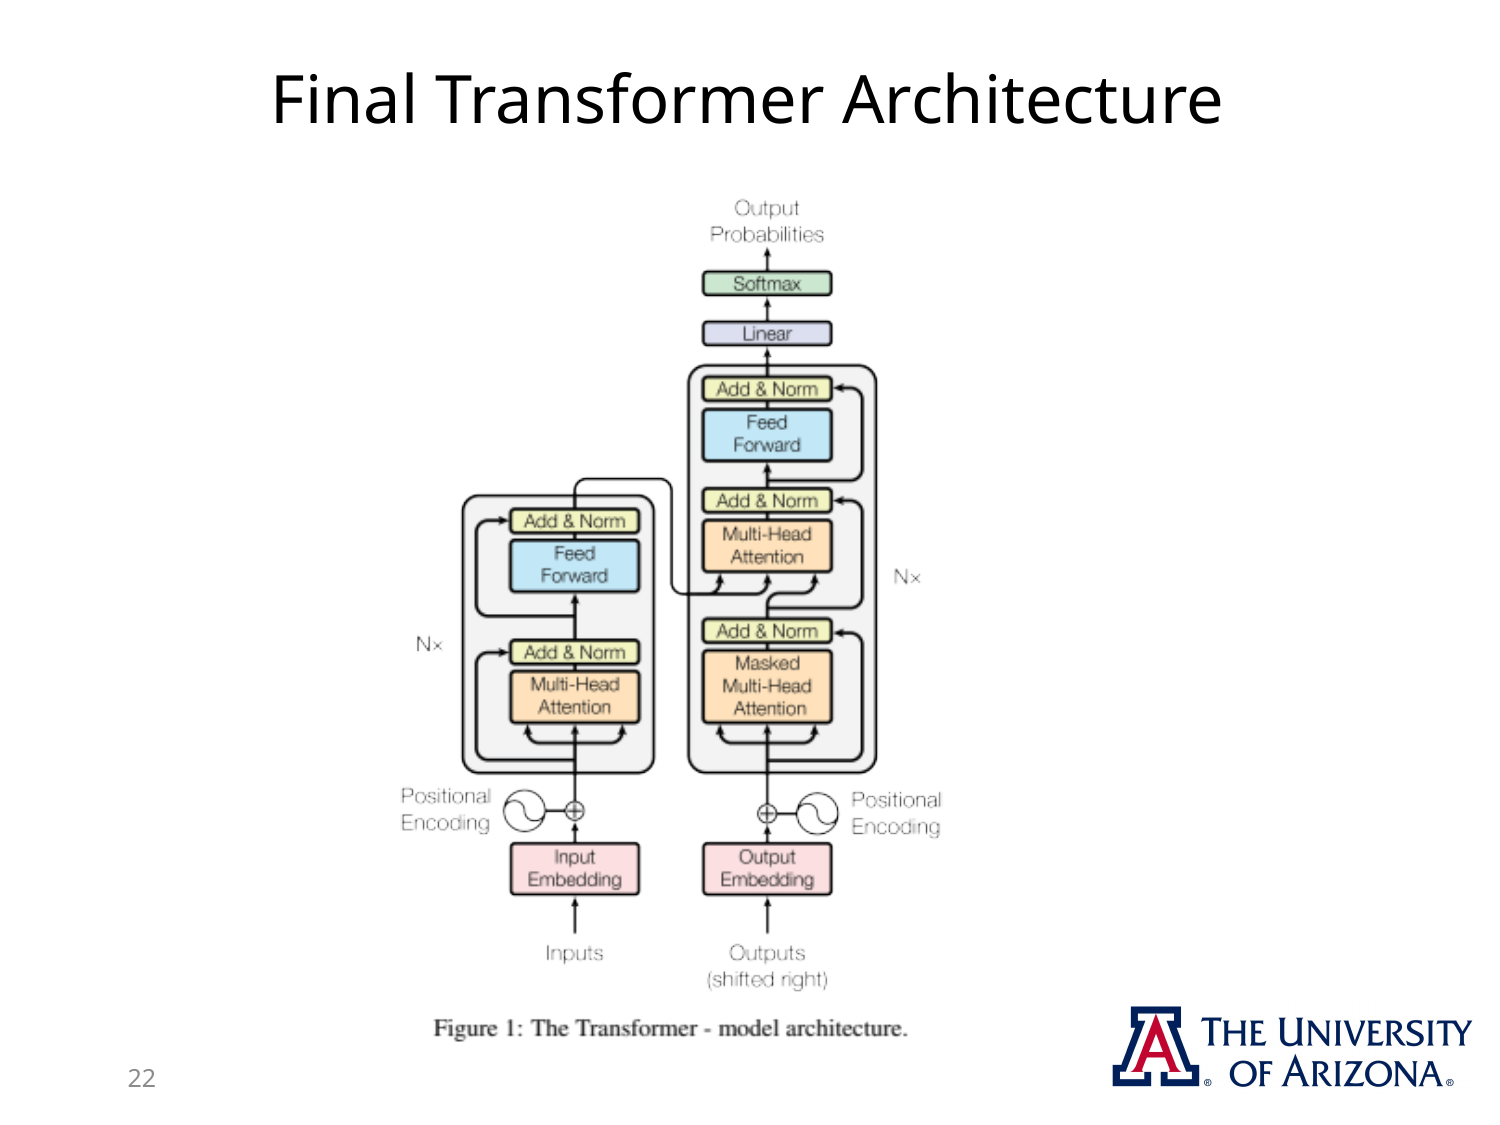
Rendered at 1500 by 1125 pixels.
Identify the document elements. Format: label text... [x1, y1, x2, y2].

slide_number 22 [76, 1049, 172, 1109]
picture [347, 173, 1001, 1050]
title Final Transformer Architecture [110, 34, 1386, 146]
picture [1105, 1000, 1478, 1094]
